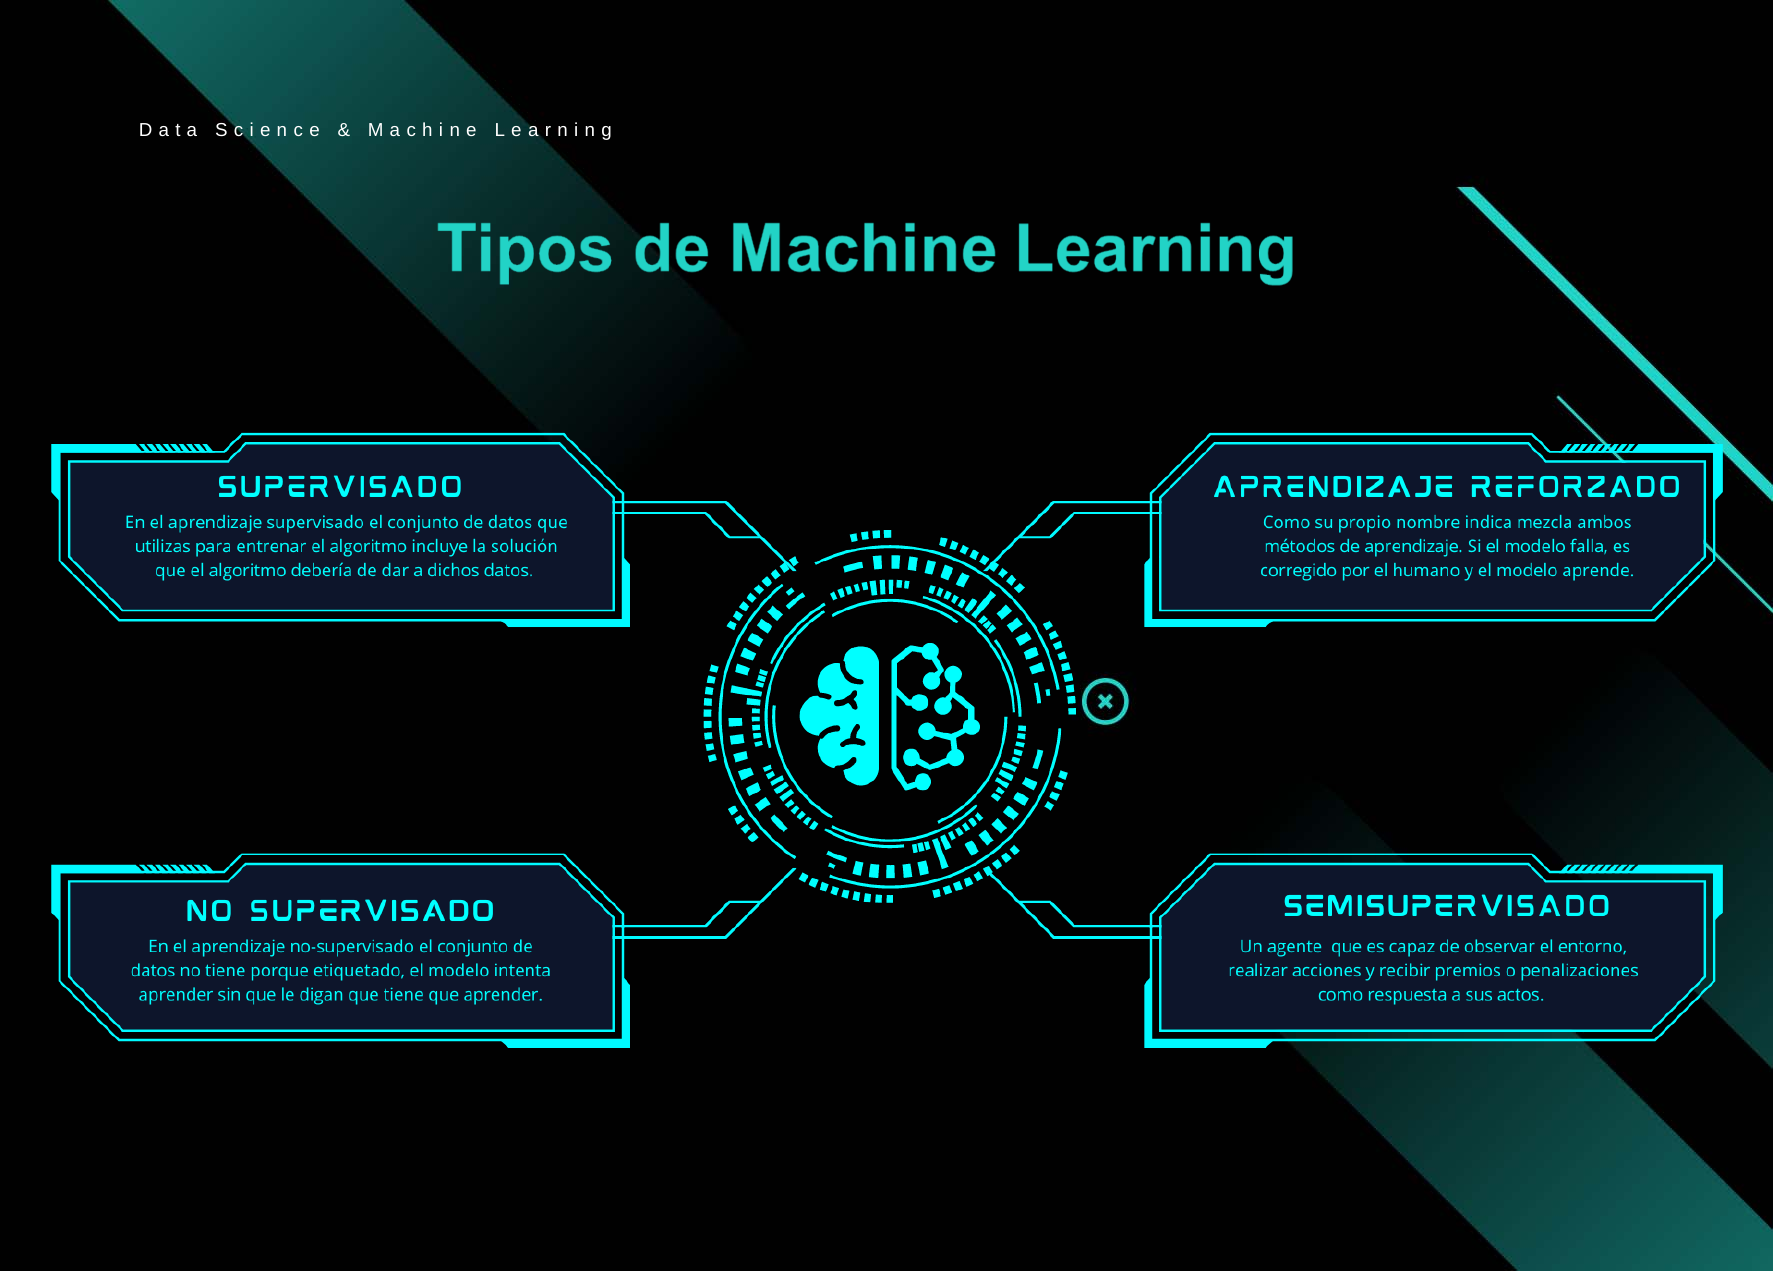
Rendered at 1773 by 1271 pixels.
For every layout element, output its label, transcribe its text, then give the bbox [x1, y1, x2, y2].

list Data Science & Machine Learning [123, 109, 1331, 135]
picture [0, 0, 1773, 1271]
